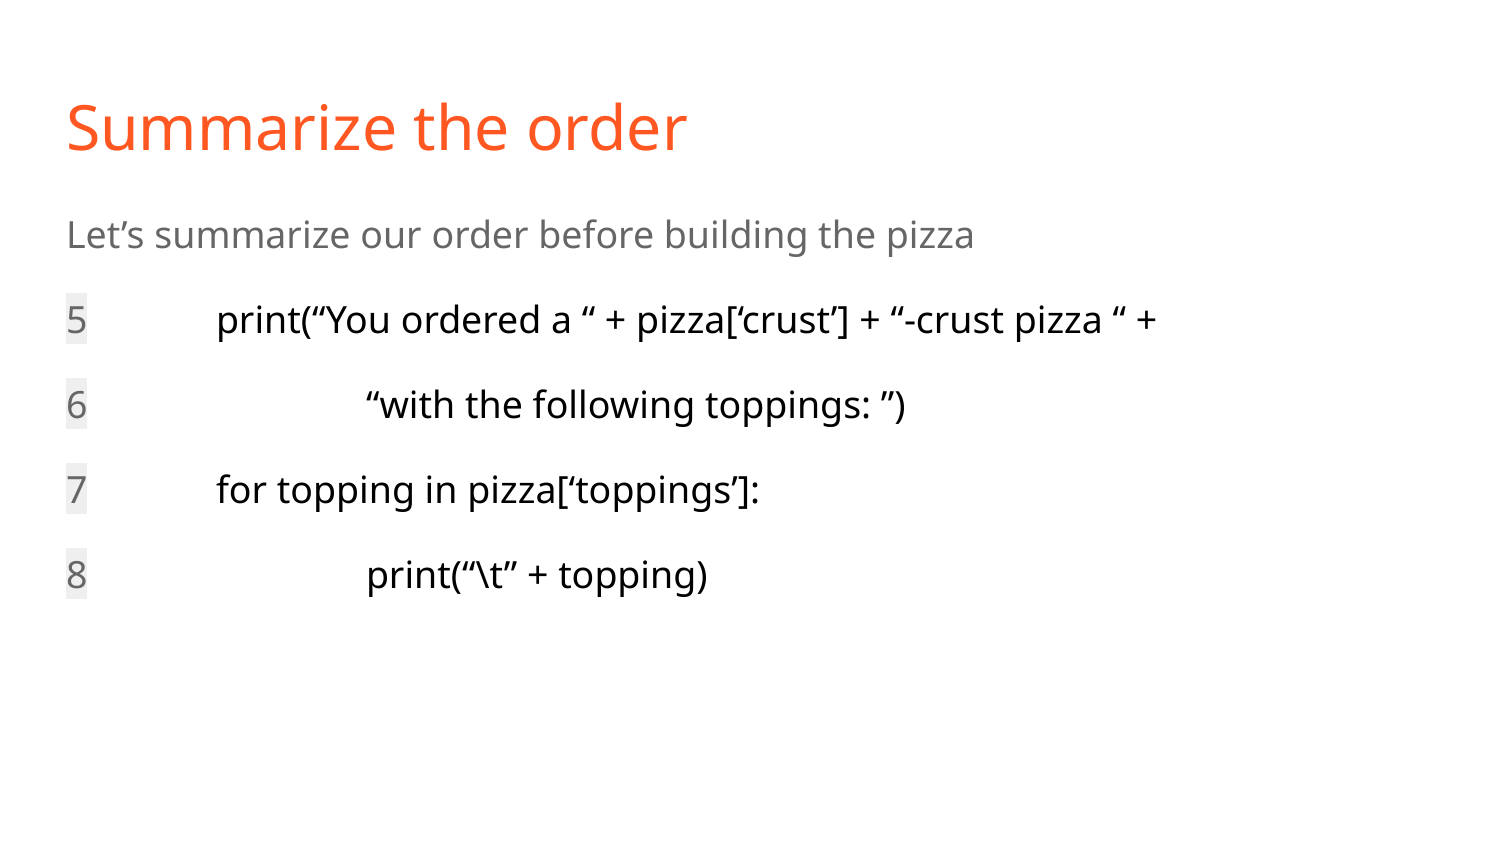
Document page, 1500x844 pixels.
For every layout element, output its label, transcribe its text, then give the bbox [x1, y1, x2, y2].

title Summarize the order [51, 72, 1449, 167]
list Let’s summarize our order before building the pizza 5 print(“You ordered a “ + pizza[‘crust’] + “-crust pizza “ + 6 “with the following toppings: ”) 7 for topping in pizza[‘toppings’]: 8 print(“\t” + topping) [51, 189, 1500, 750]
